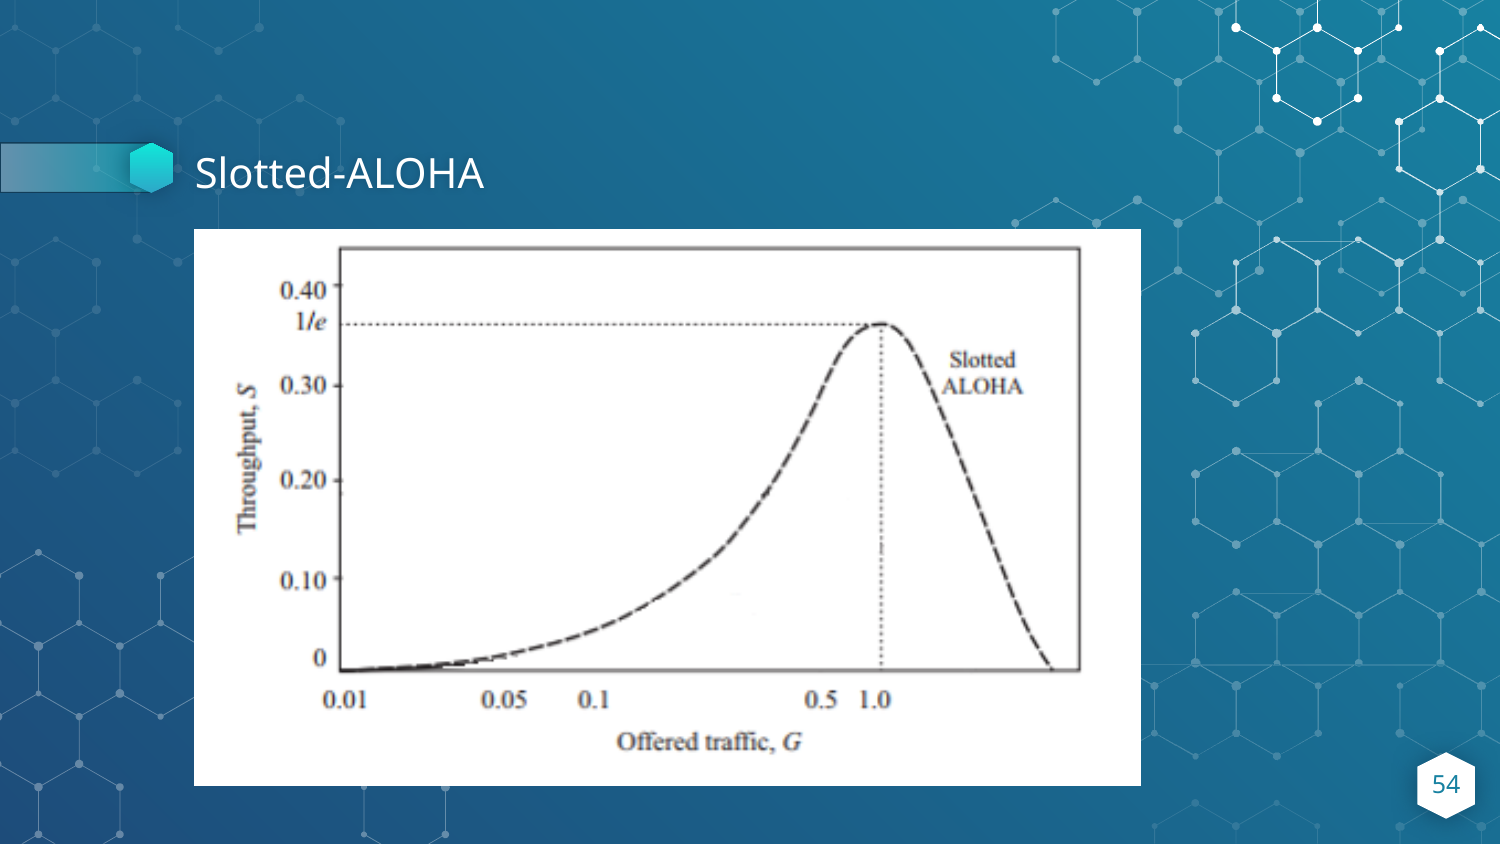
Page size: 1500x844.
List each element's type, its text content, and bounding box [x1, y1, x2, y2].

slide_number 54 [1417, 752, 1475, 819]
title Slotted-ALOHA [194, 145, 1500, 204]
picture [194, 229, 1141, 786]
